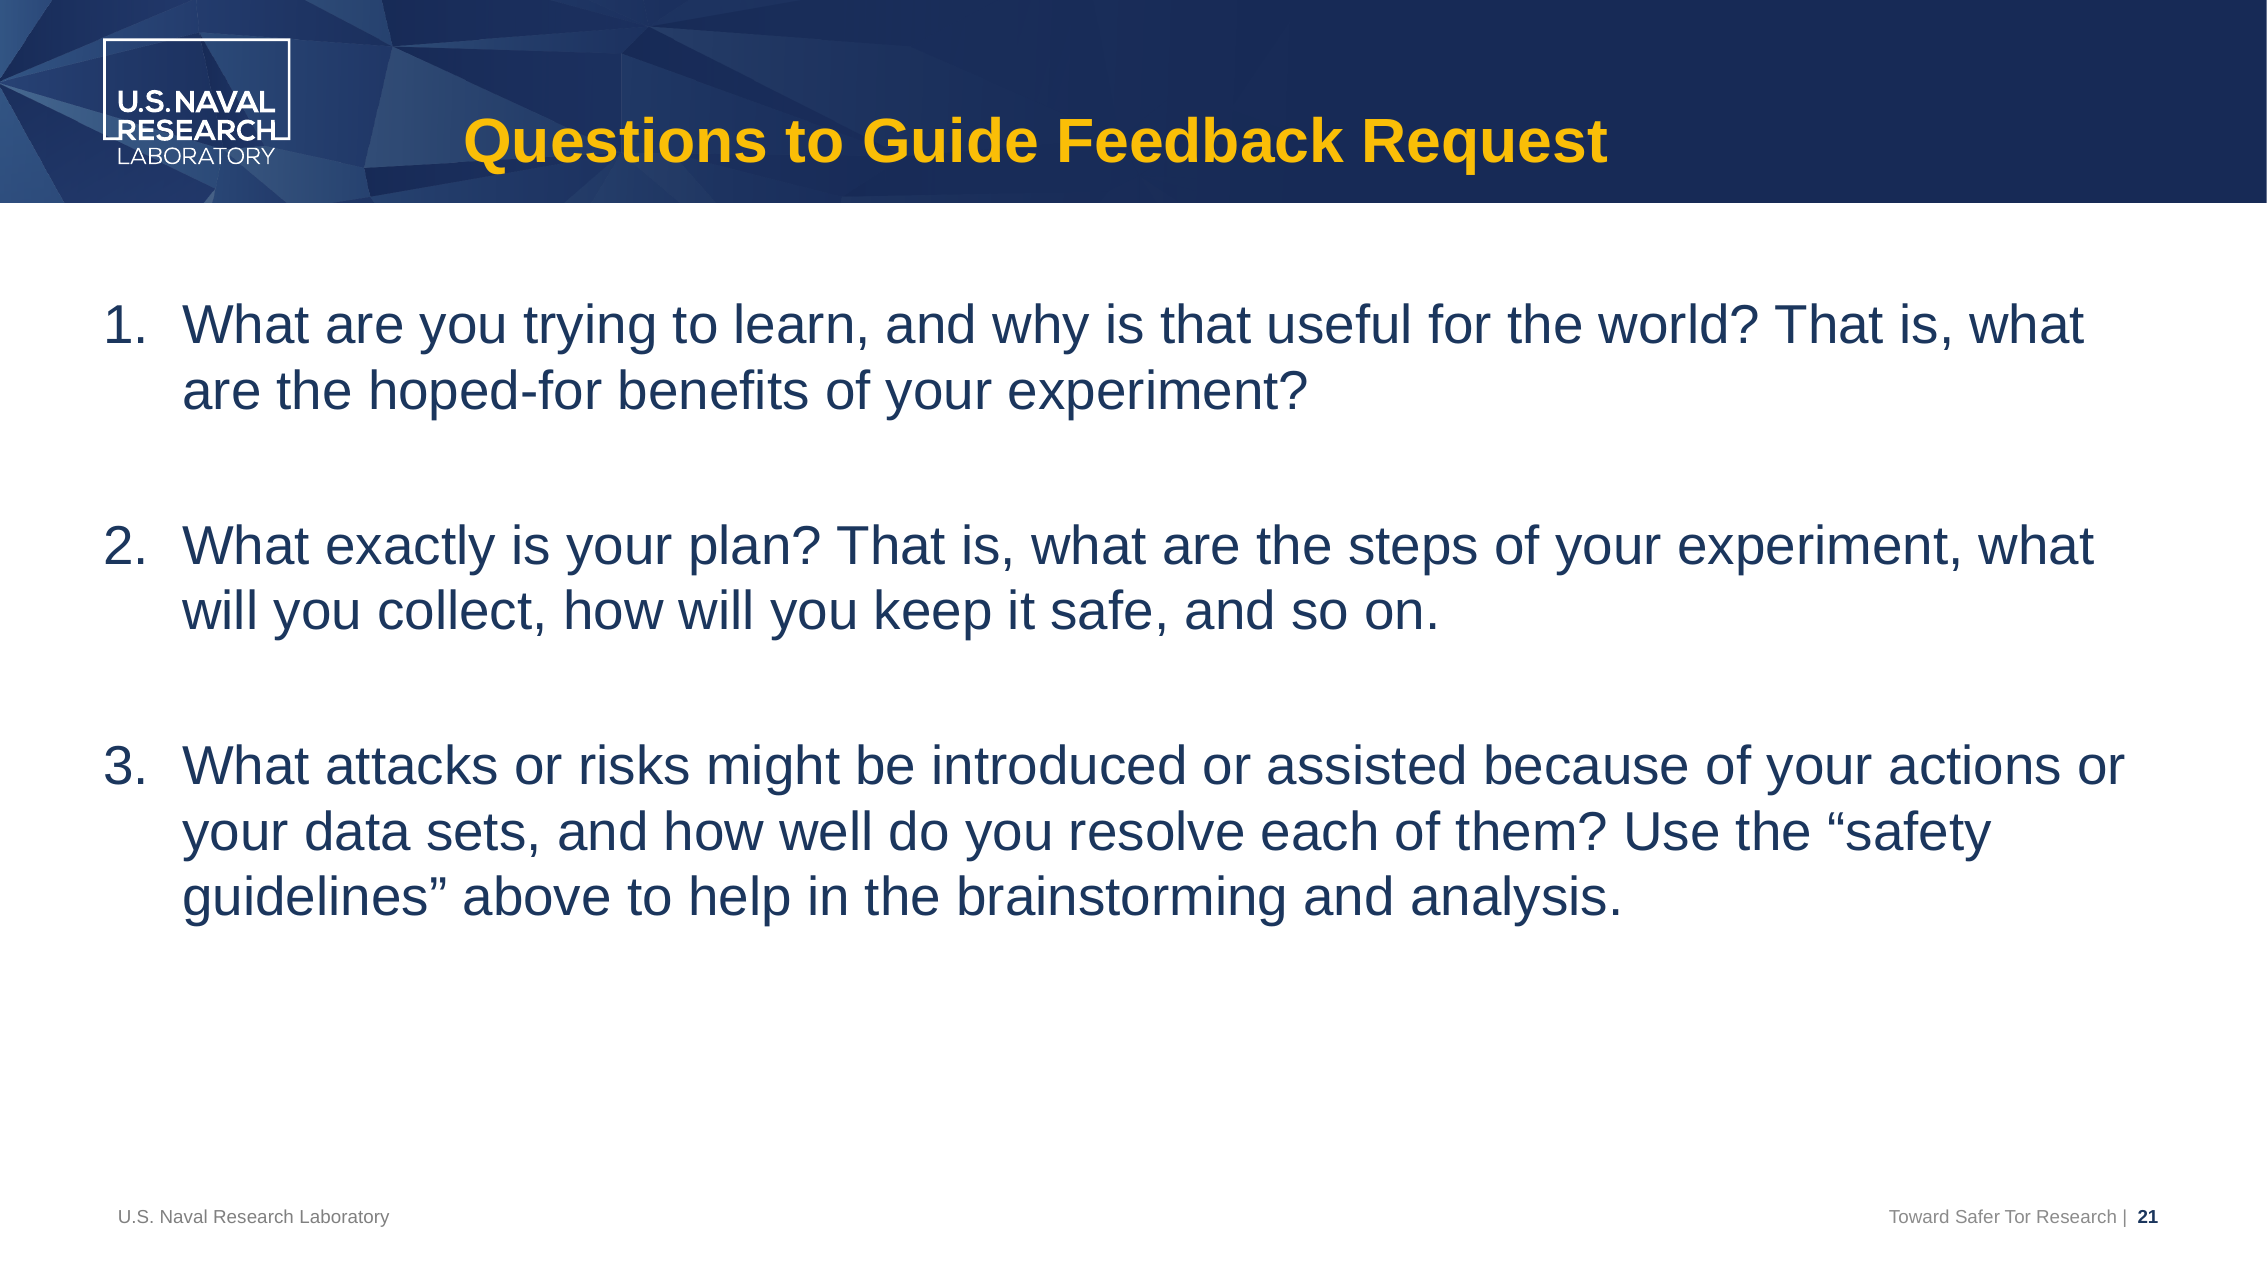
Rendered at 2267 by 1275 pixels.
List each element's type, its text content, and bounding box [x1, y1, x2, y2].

list What are you trying to learn, and why is that useful for the world? That is, what are the hoped-for benefits of your experiment? What exactly is your plan? That is, what are the steps of your experiment, what will you collect, how will you keep it safe, and so on. What attacks or risks might be introduced or assisted because of your actions or your data sets, and how well do you resolve each of them? Use the “safety guidelines” above to help in the brainstorming and analysis. Walk us through why the benefits from item 1 outweigh the remaining risks from item 3: why is this plan worthwhile despite the remaining risks? [103, 289, 2159, 1152]
footer U.S. Naval Research Laboratory [103, 1181, 868, 1250]
title Questions to Guide Feedback Request [463, 104, 2113, 180]
picture [0, 0, 2267, 203]
slide_number Toward Safer Tor Research | 21 [1255, 1181, 2159, 1250]
